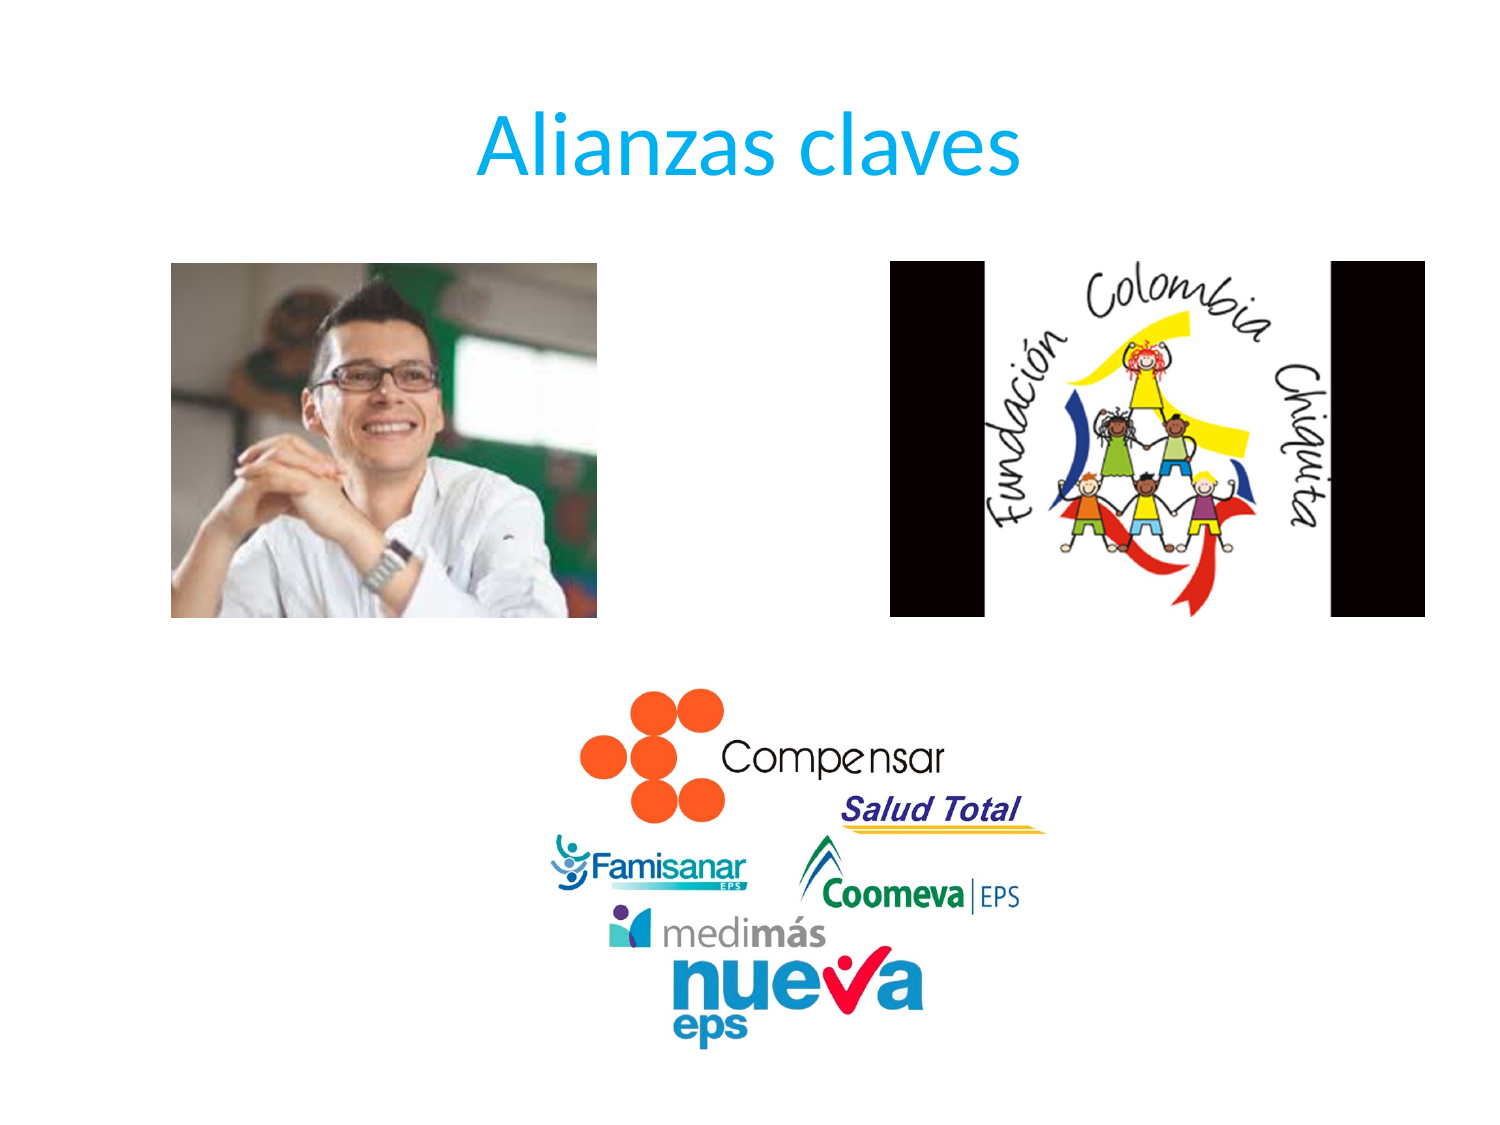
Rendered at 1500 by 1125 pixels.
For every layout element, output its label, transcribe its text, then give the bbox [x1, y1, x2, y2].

picture [478, 668, 1096, 1081]
picture [890, 261, 1426, 617]
title Alianzas claves [75, 45, 1425, 233]
picture [170, 263, 597, 619]
